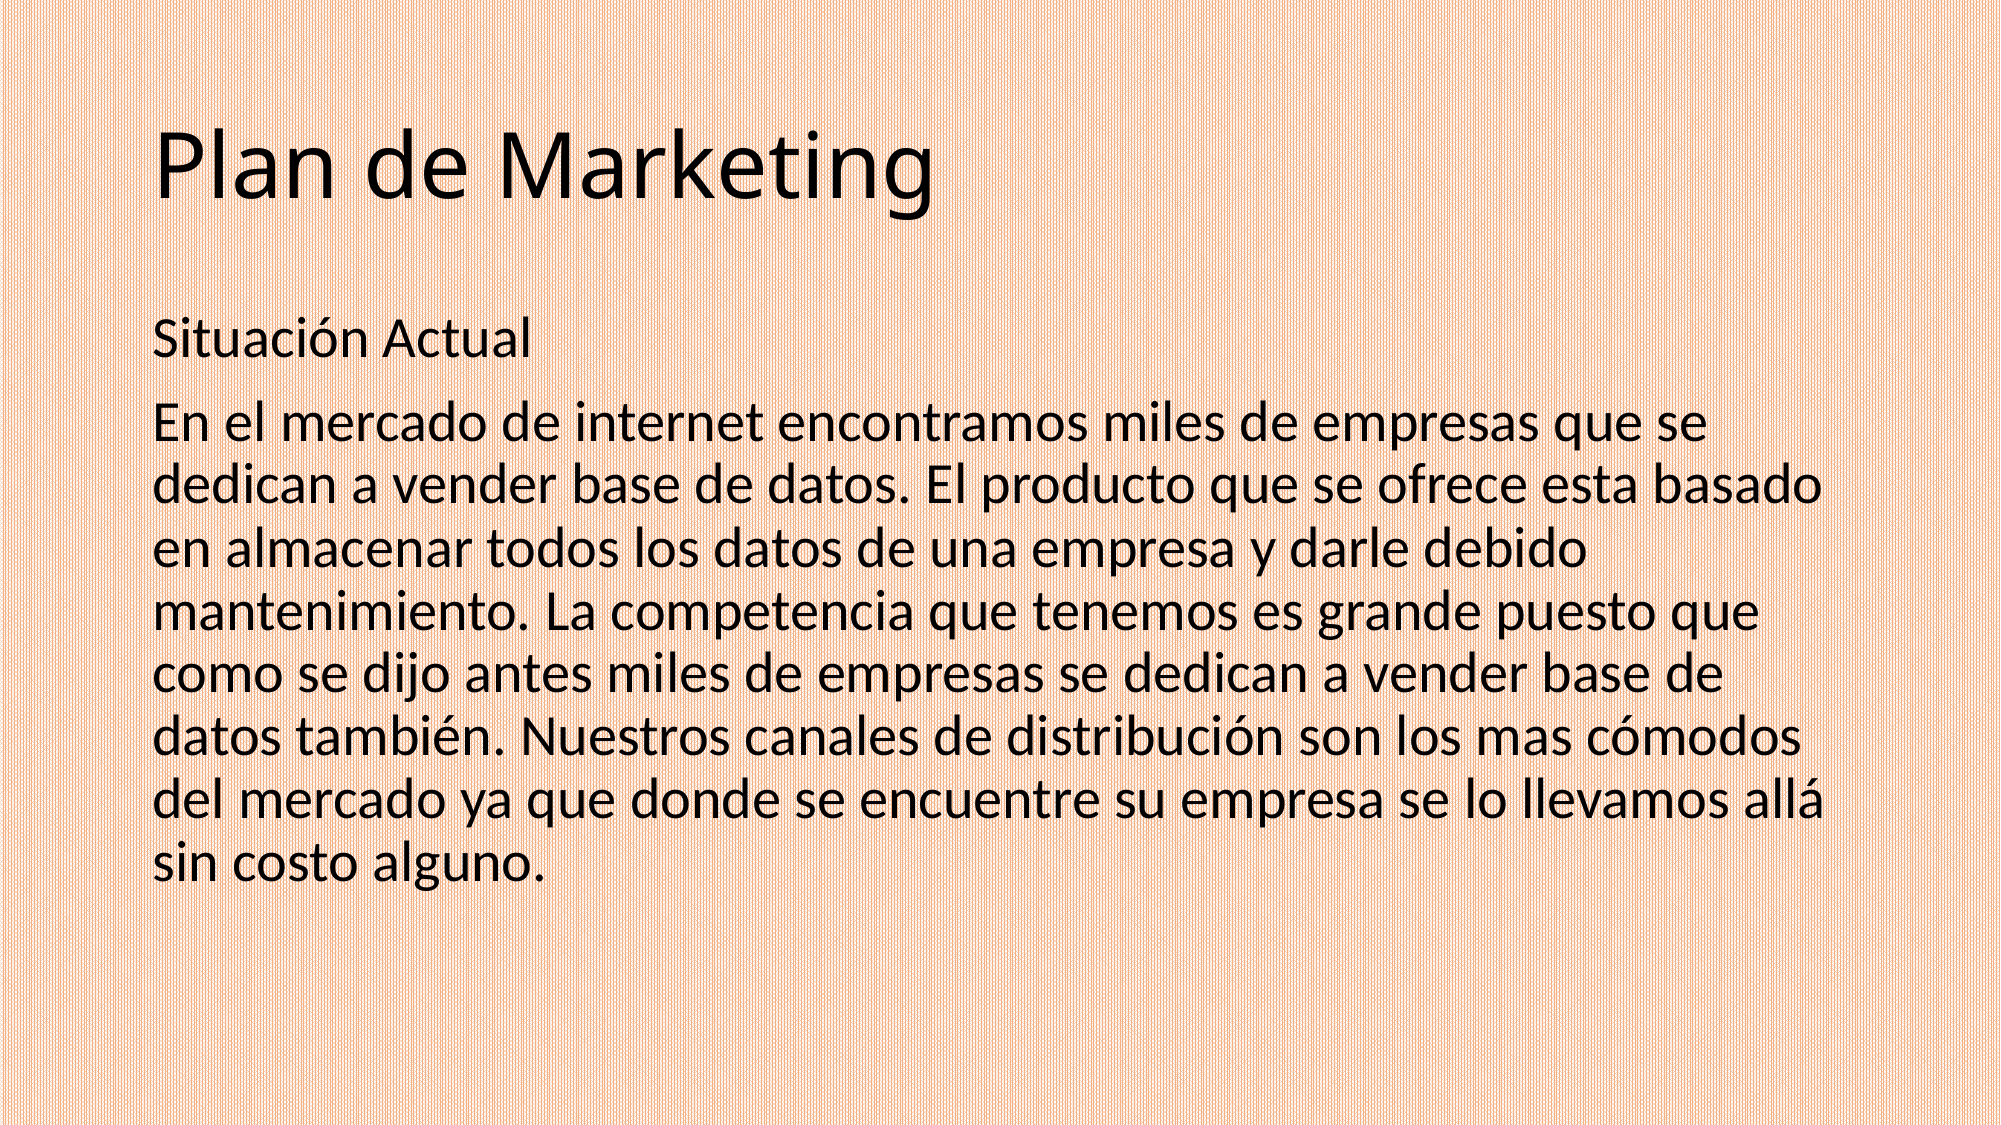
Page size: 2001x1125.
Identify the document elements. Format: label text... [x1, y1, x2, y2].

list Situación Actual En el mercado de internet encontramos miles de empresas que se dedican a vender base de datos. El producto que se ofrece esta basado en almacenar todos los datos de una empresa y darle debido mantenimiento. La competencia que tenemos es grande puesto que como se dijo antes miles de empresas se dedican a vender base de datos también. Nuestros canales de distribución son los mas cómodos del mercado ya que donde se encuentre su empresa se lo llevamos allá sin costo alguno. [137, 299, 1863, 1014]
title Plan de Marketing [137, 59, 1863, 278]
